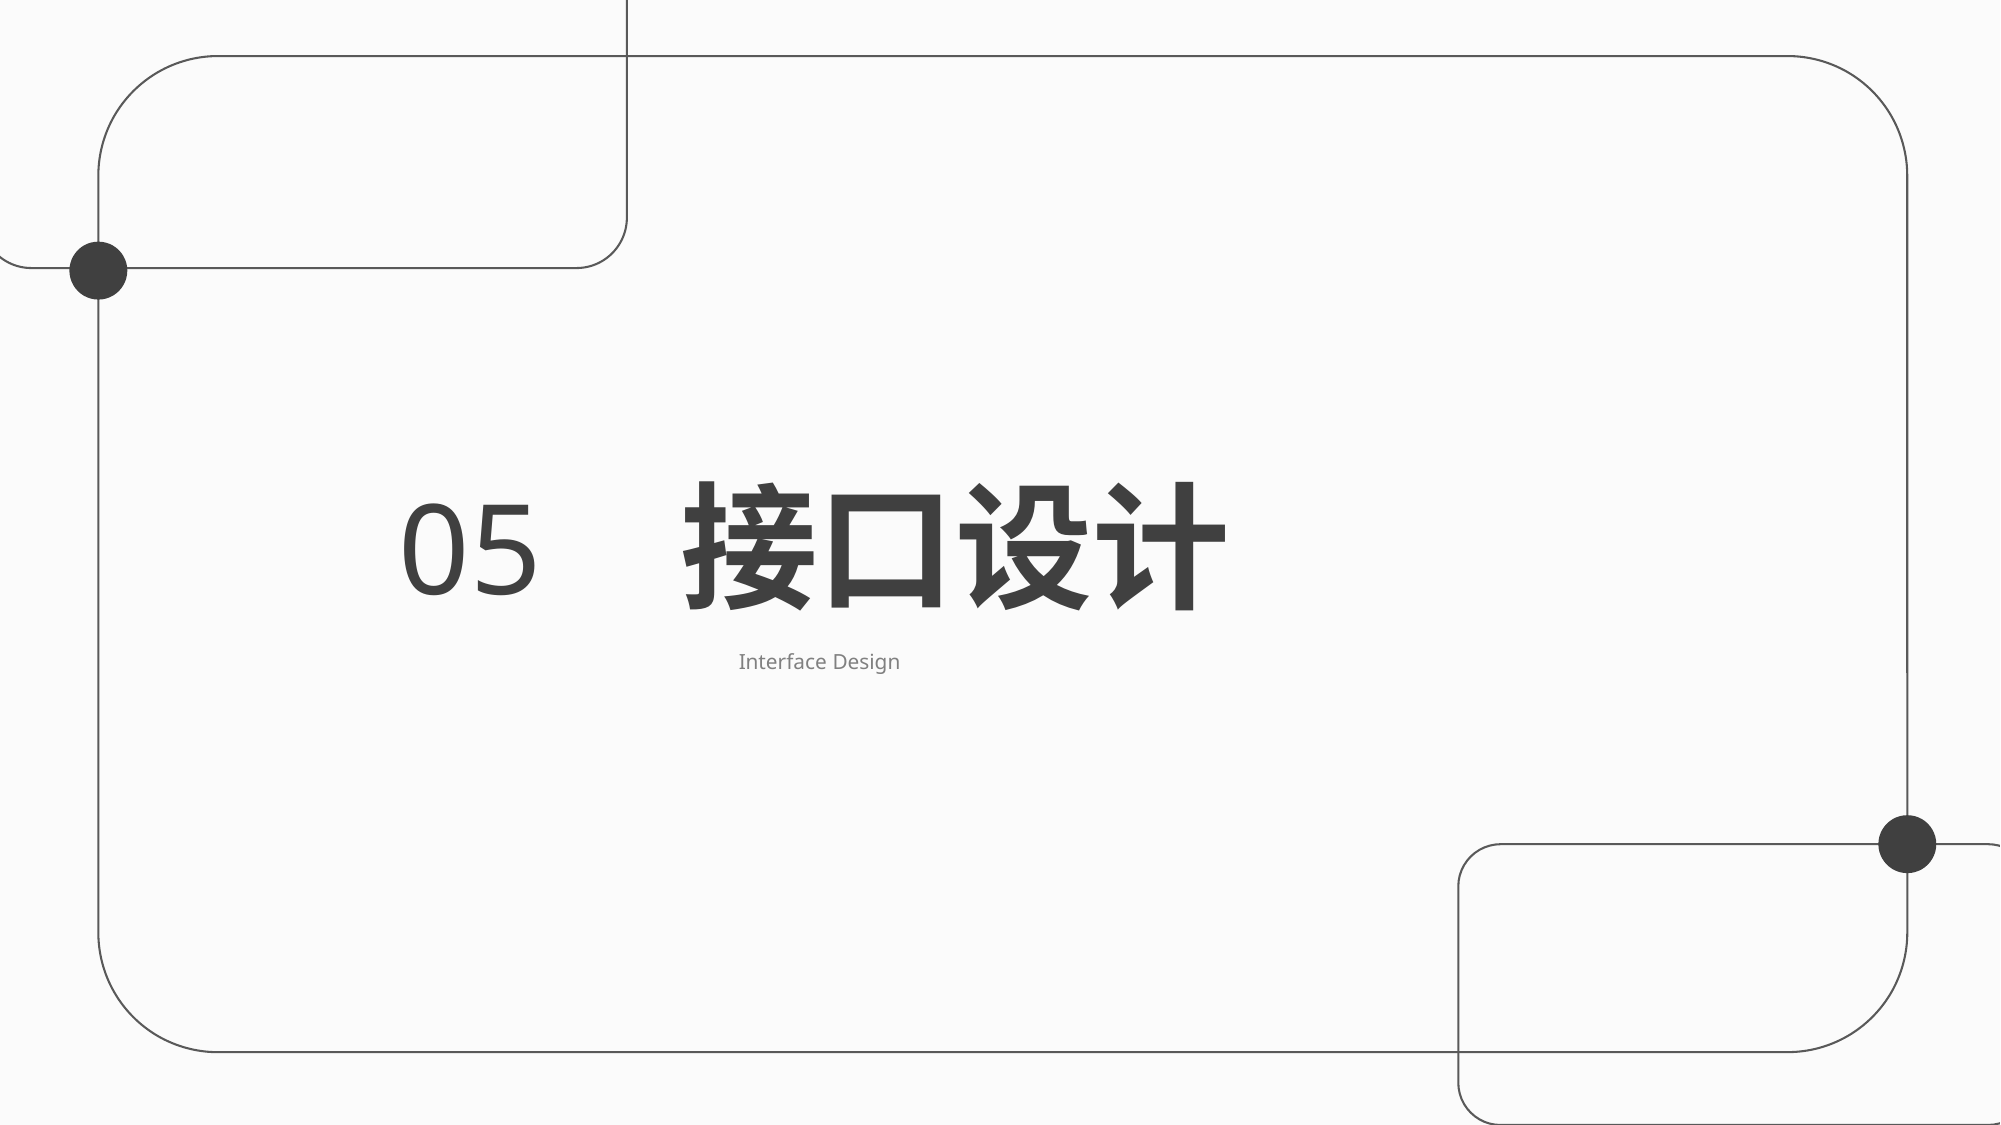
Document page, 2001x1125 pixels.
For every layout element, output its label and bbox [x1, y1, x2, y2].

text_box [1877, 814, 1938, 875]
text_box [0, 0, 628, 270]
text_box [68, 240, 129, 301]
text_box [1457, 843, 2000, 1125]
text_box [97, 55, 1909, 1054]
